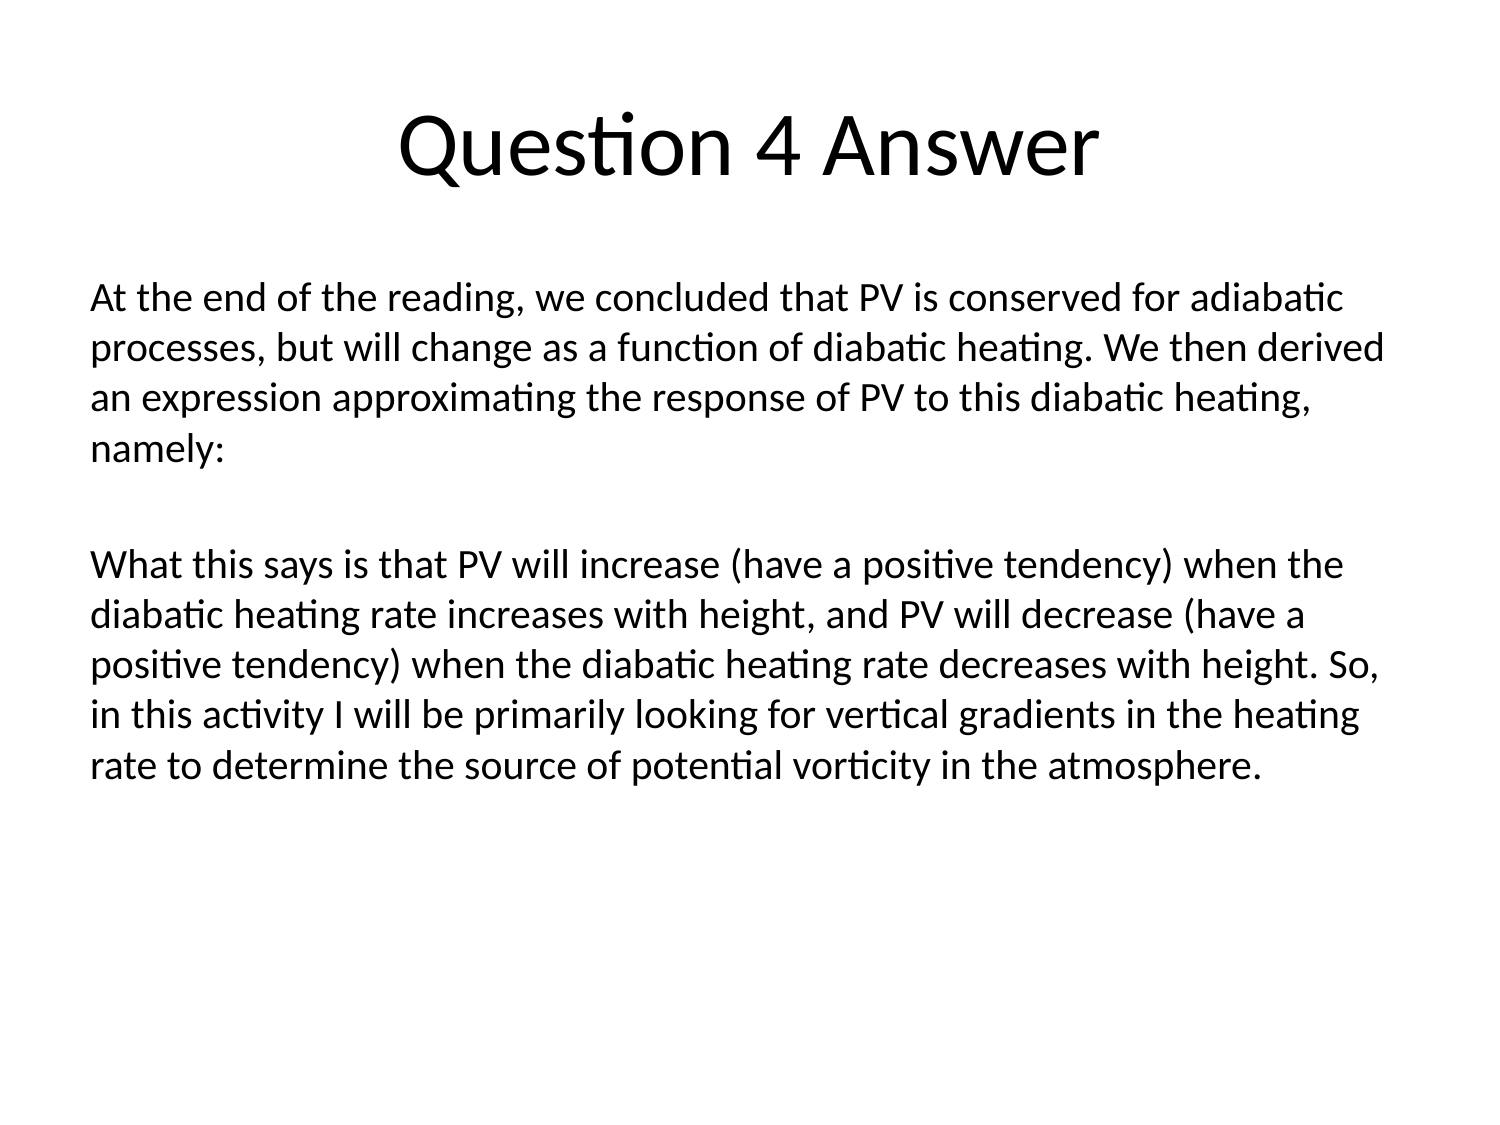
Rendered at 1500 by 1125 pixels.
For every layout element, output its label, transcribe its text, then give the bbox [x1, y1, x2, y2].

title Question 4 Answer [75, 45, 1425, 233]
